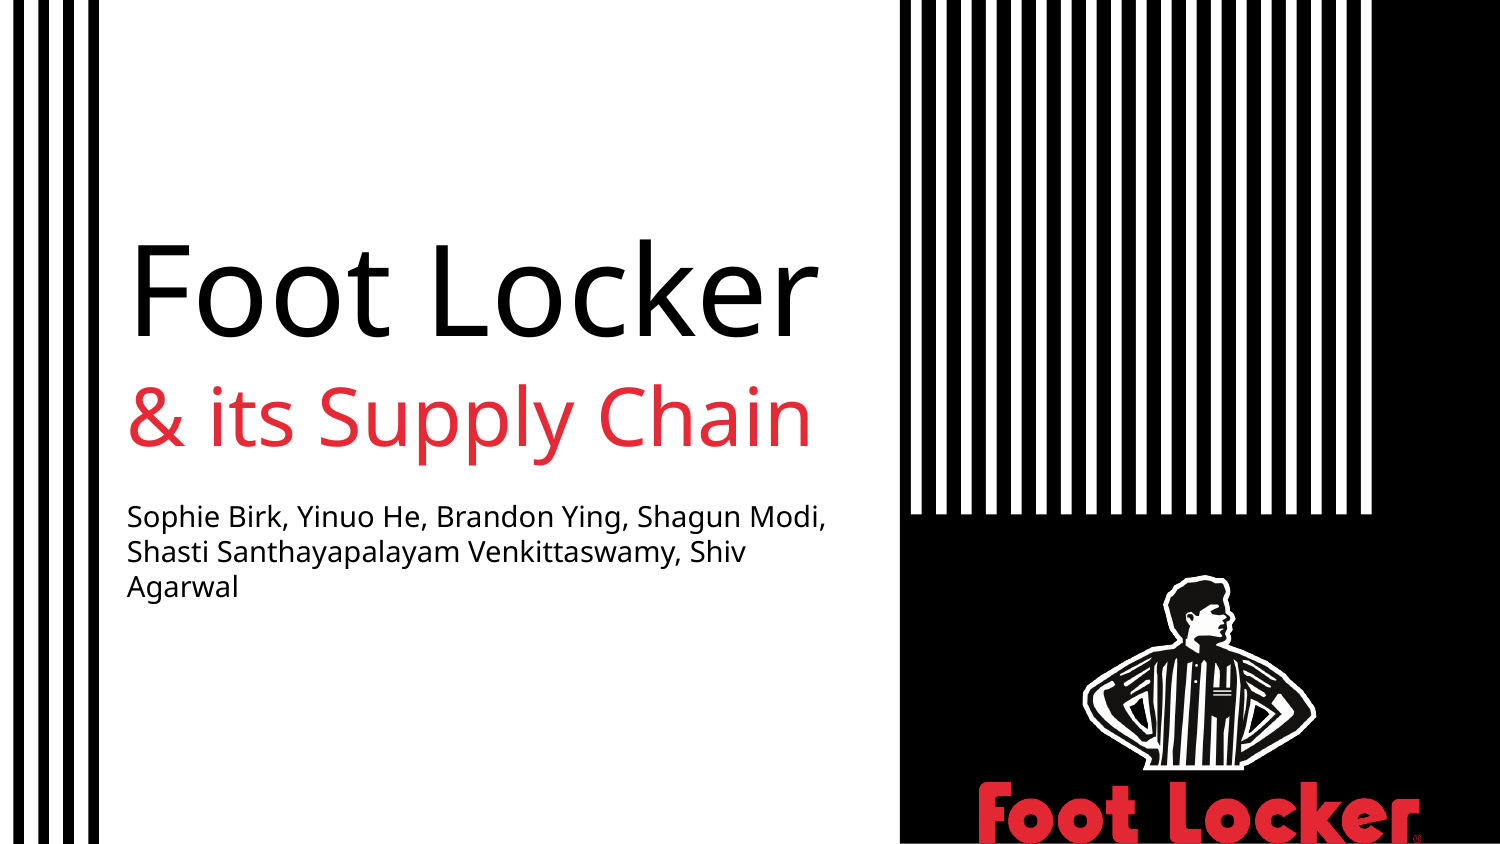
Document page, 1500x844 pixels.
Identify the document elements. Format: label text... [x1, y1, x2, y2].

picture [978, 575, 1421, 844]
title Foot Locker & its Supply Chain [111, 182, 905, 482]
text_box [899, 0, 1500, 844]
subtitle Sophie Birk, Yinuo He, Brandon Ying, Shagun Modi, Shasti Santhayapalayam Venkittaswamy, Shiv Agarwal [111, 290, 860, 811]
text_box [910, 0, 1372, 515]
